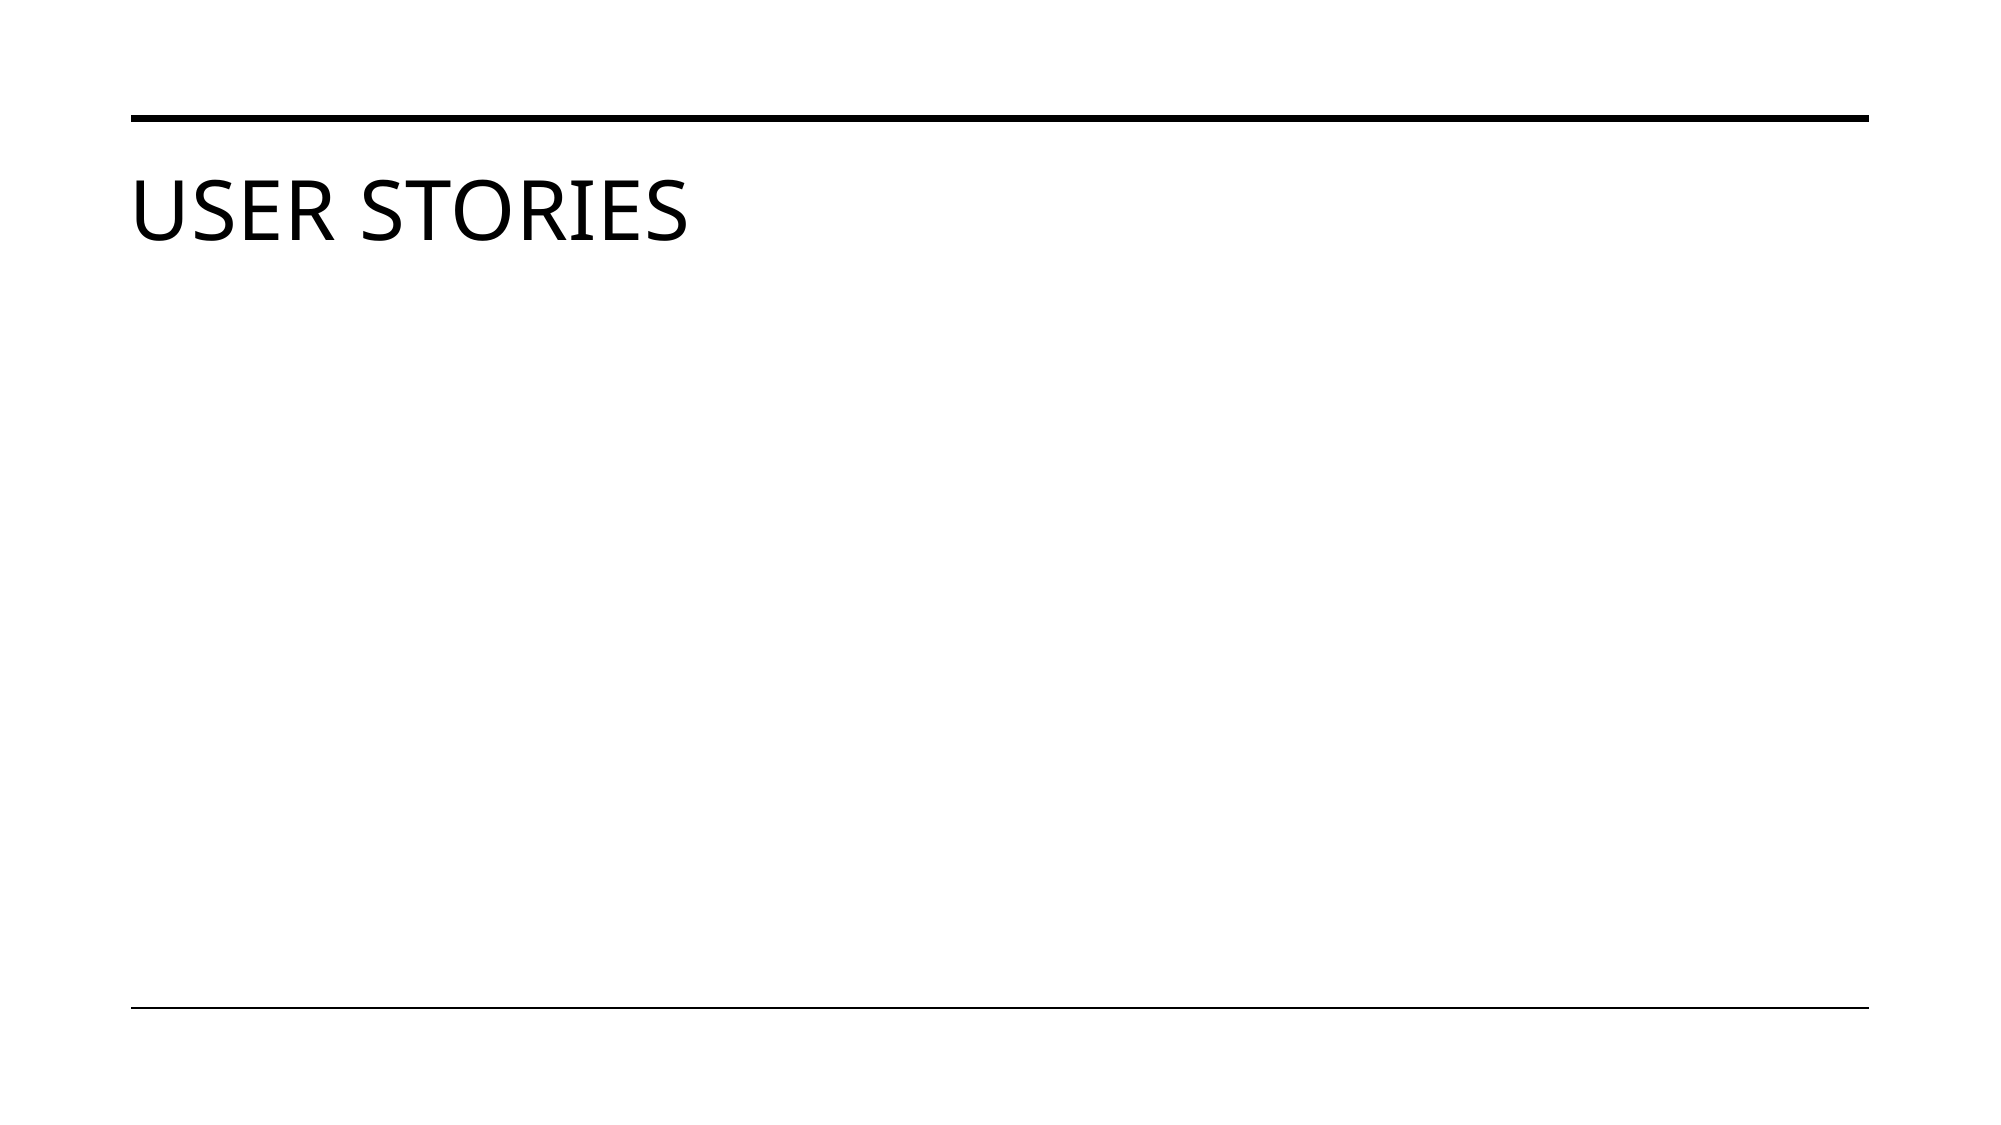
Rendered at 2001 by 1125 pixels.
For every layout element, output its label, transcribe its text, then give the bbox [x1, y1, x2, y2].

title User stories [114, 149, 1869, 365]
